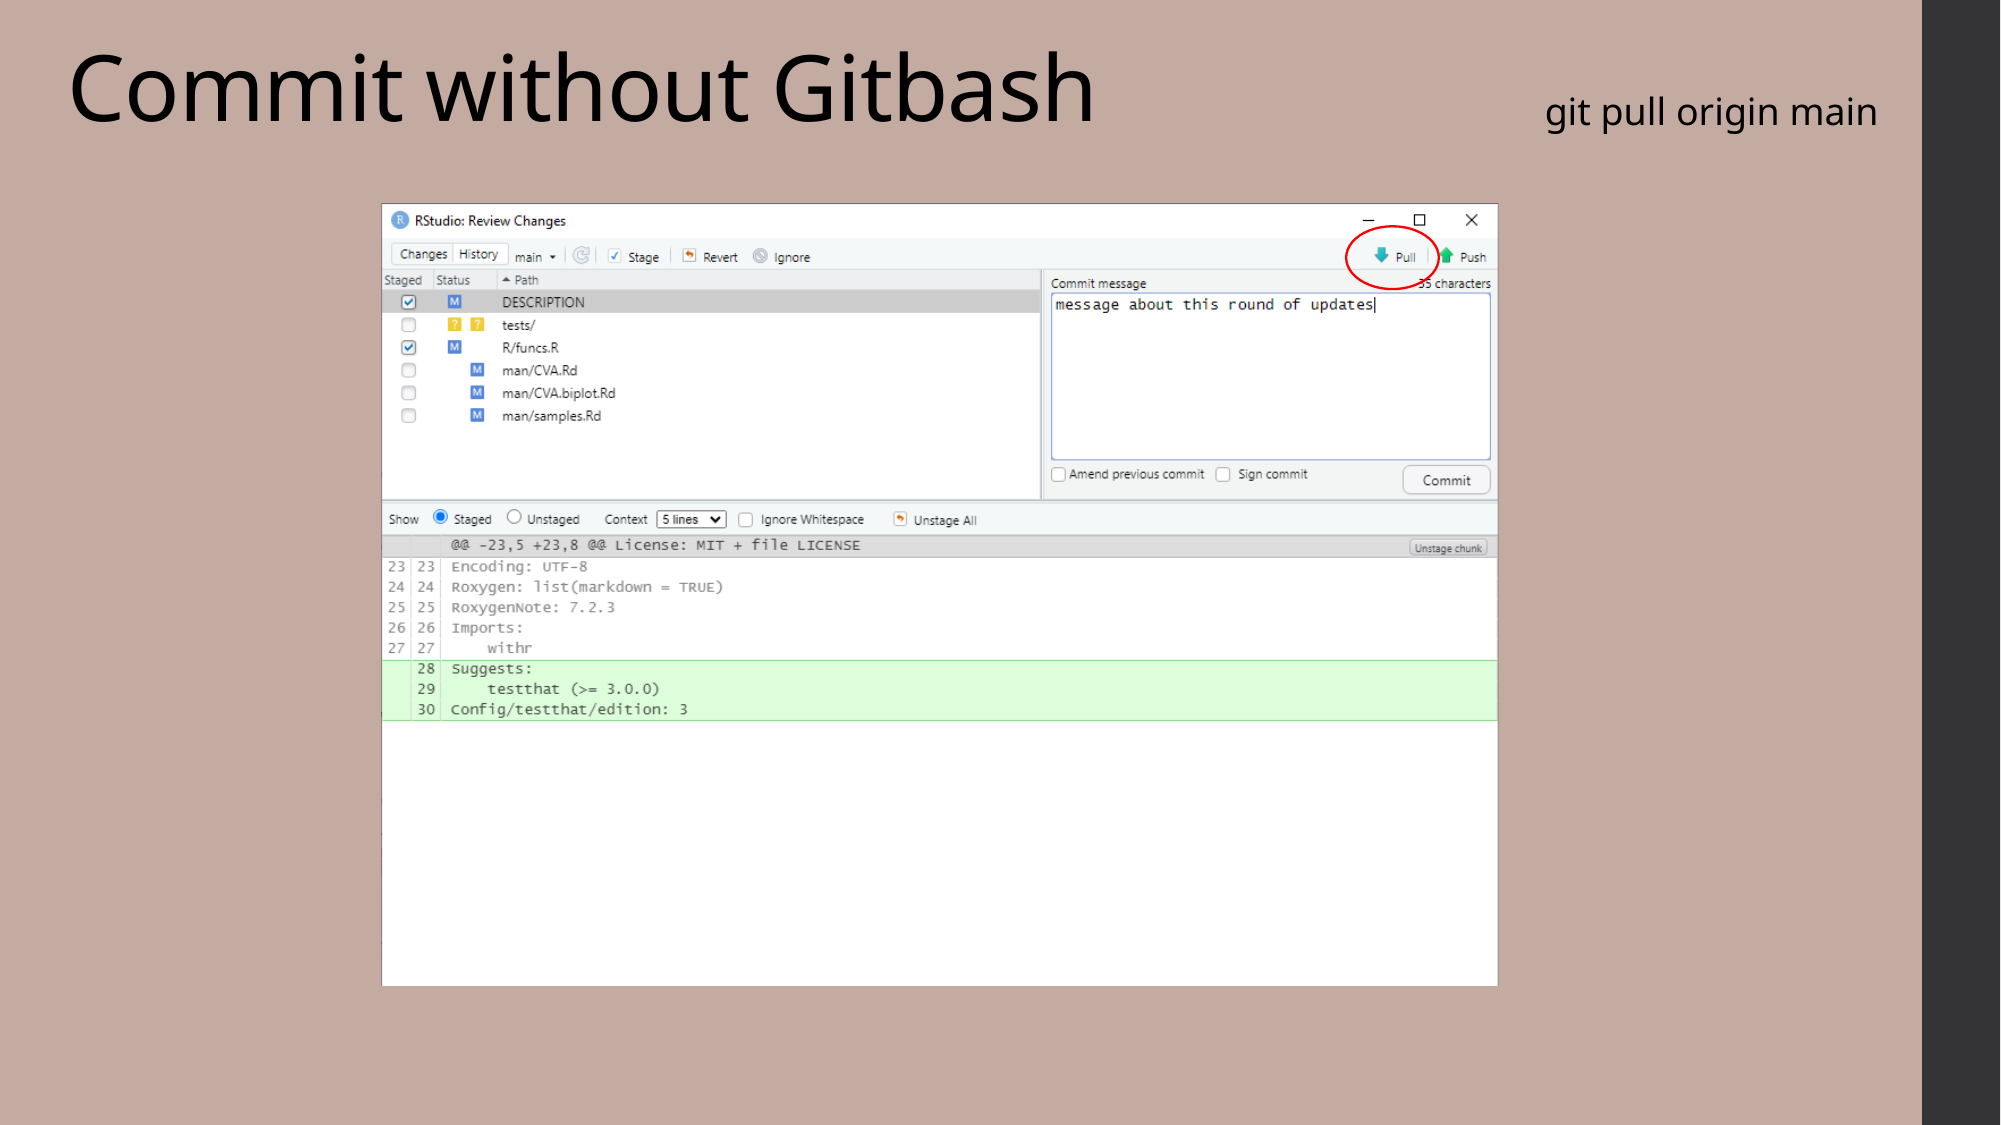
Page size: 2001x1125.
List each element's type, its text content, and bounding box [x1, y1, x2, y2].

text_box git pull origin main [1529, 80, 1961, 141]
picture [381, 203, 1499, 986]
title Commit without Gitbash [52, 0, 1922, 149]
